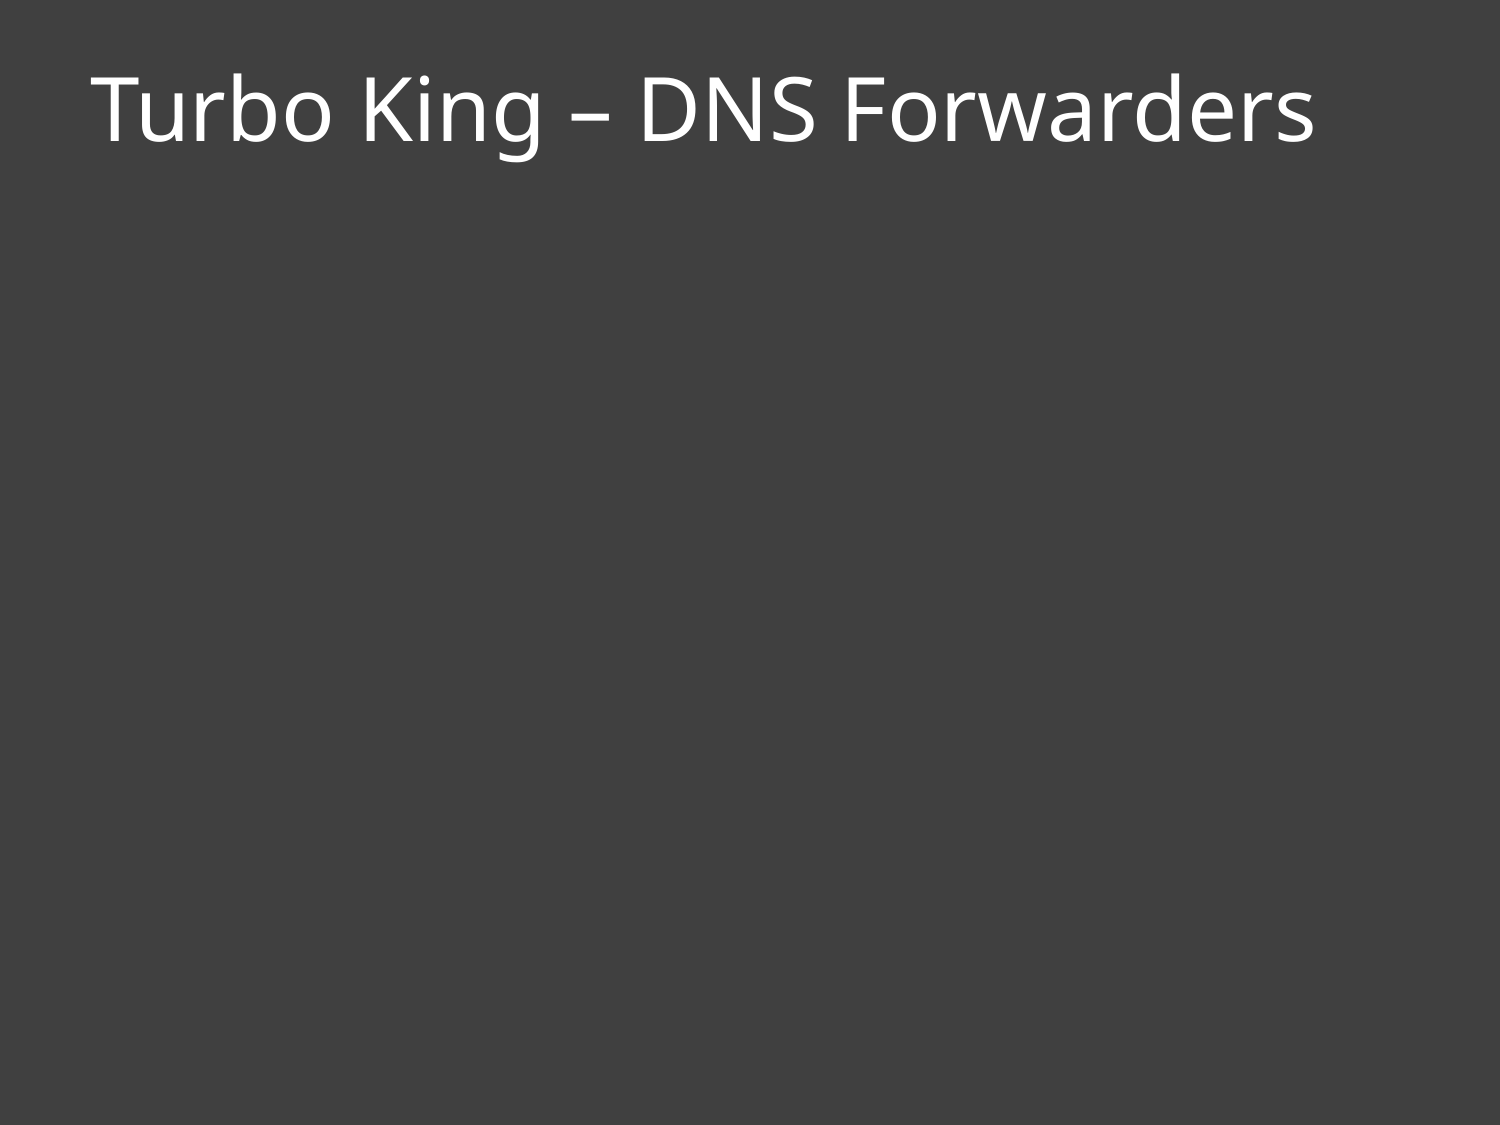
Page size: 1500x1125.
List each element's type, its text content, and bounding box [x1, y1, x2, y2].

title Turbo King – DNS Forwarders [75, 45, 1425, 168]
